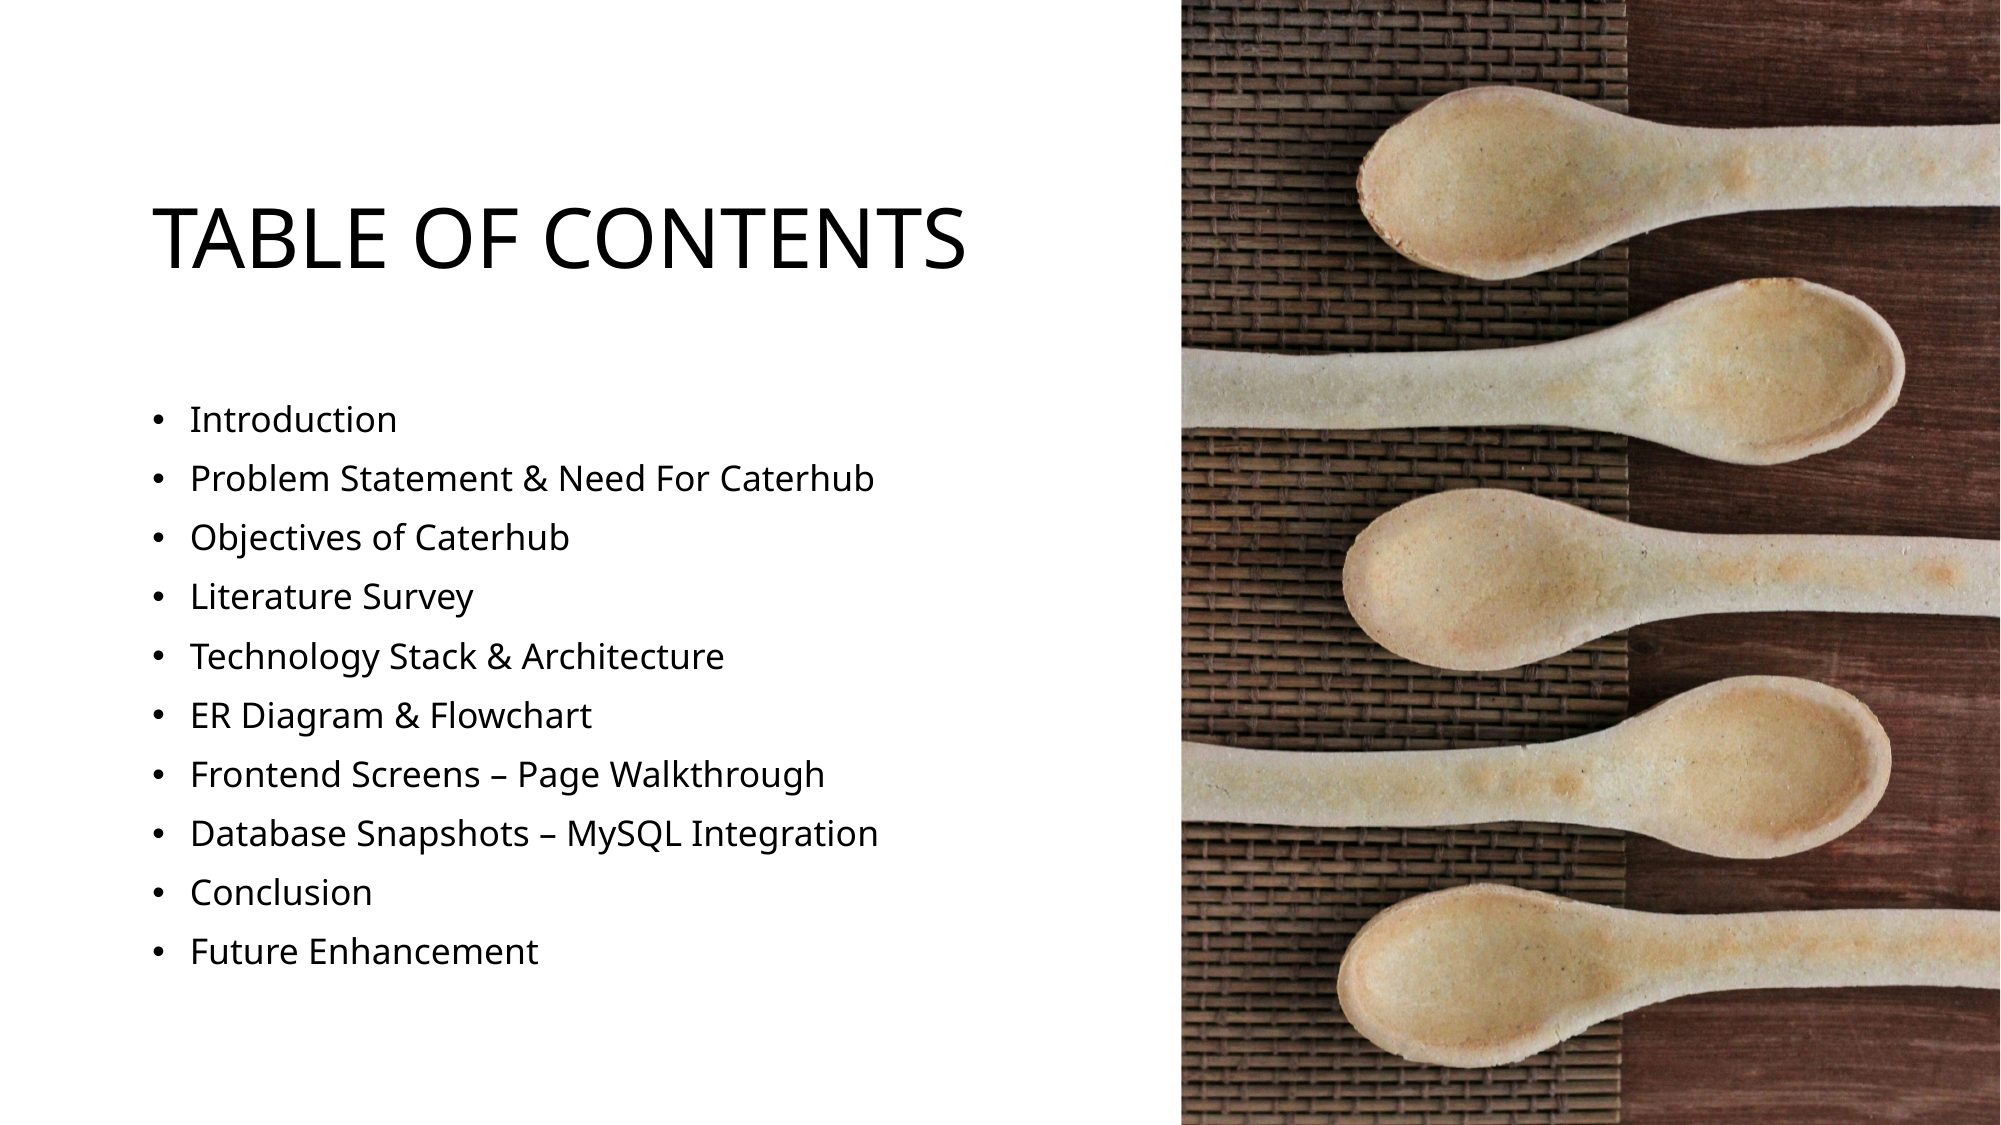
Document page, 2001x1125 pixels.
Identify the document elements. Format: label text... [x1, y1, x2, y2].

picture [1027, 1, 2001, 1124]
text_box [0, 0, 1182, 1125]
title TABLE OF CONTENTS [137, 118, 1122, 365]
list Introduction Problem Statement & Need For Caterhub Objectives of Caterhub Literature Survey Technology Stack & Architecture ER Diagram & Flowchart Frontend Screens – Page Walkthrough Database Snapshots – MySQL Integration Conclusion Future Enhancement [137, 394, 1122, 1007]
